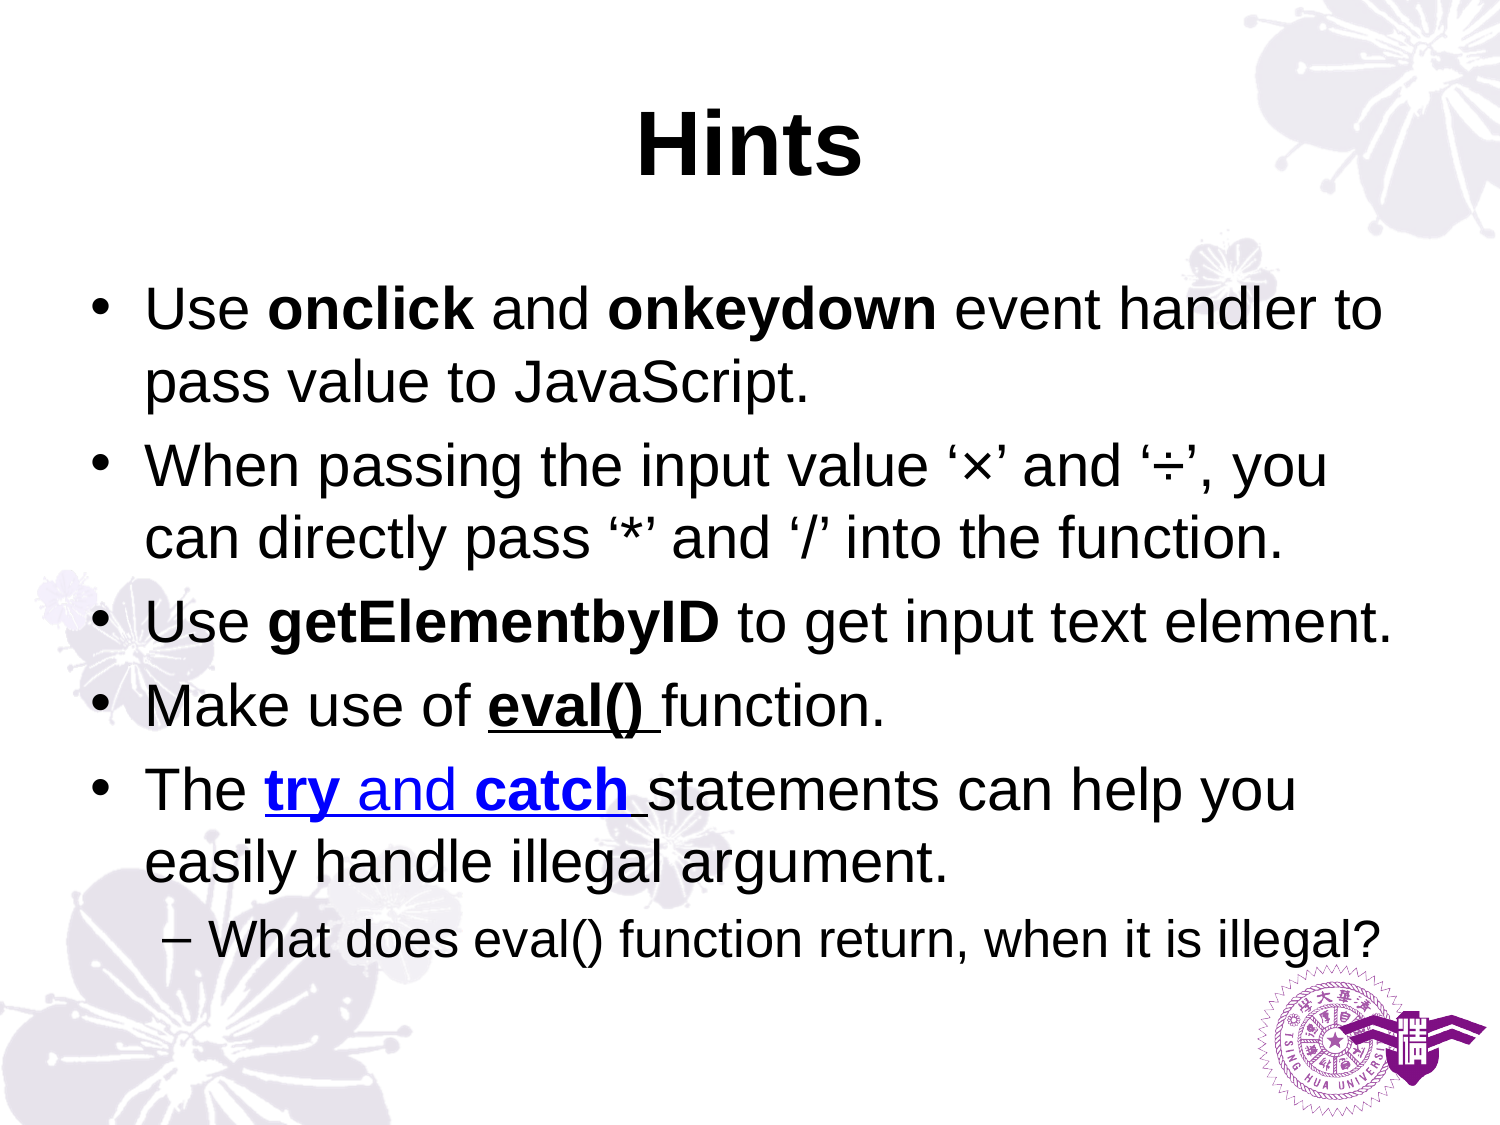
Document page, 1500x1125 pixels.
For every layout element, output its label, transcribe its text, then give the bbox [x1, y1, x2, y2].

picture [0, 0, 1500, 1125]
title Hints [75, 45, 1425, 233]
list Use onclick and onkeydown event handler to pass value to JavaScript. When passing the input value ‘×’ and ‘÷’, you can directly pass ‘*’ and ‘/’ into the function. Use getElementbyID to get input text element. Make use of eval() function. The try and catch statements can help you easily handle illegal argument. What does eval() function return, when it is illegal? [75, 262, 1425, 1005]
